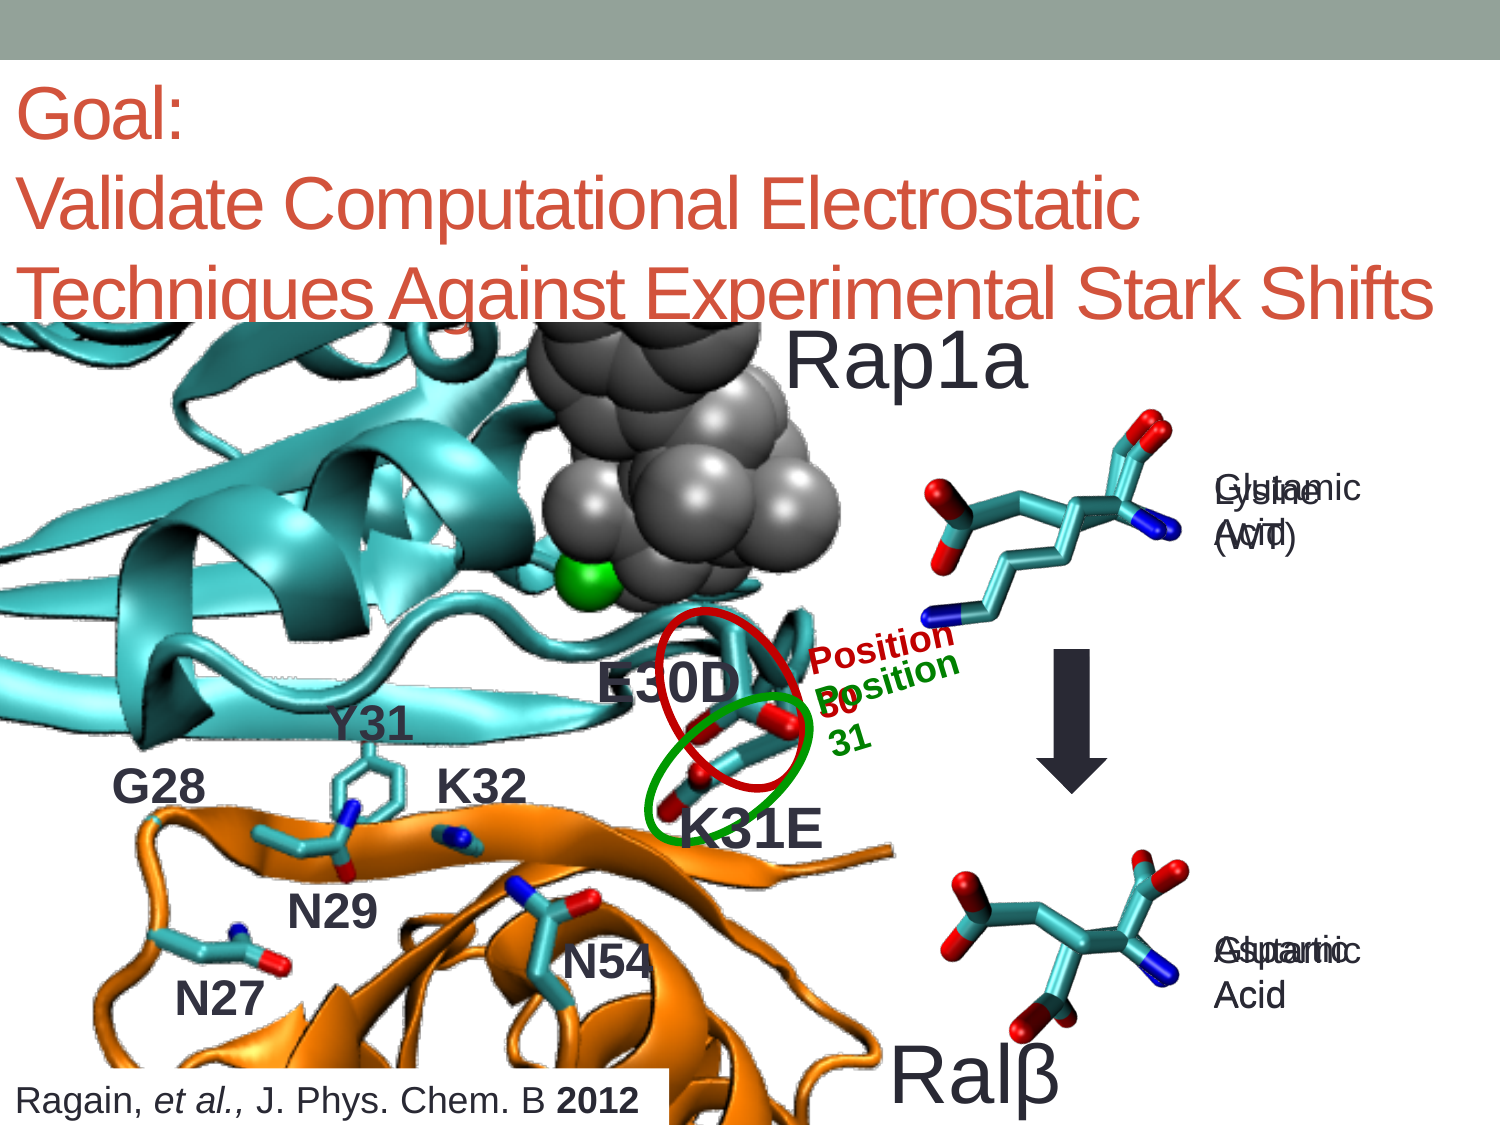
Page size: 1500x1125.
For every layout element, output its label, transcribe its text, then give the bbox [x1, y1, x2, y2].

picture [948, 340, 1066, 370]
text_box Ralβ [911, 1050, 1201, 1125]
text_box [677, 438, 1421, 1031]
title Goal: Validate Computational Electrostatic Techniques Against Experimental Stark Shifts [0, 59, 1500, 339]
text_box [602, 370, 1414, 1042]
text_box Rap1a [680, 298, 1131, 367]
picture [0, 321, 902, 1125]
picture [999, 1042, 1150, 1079]
